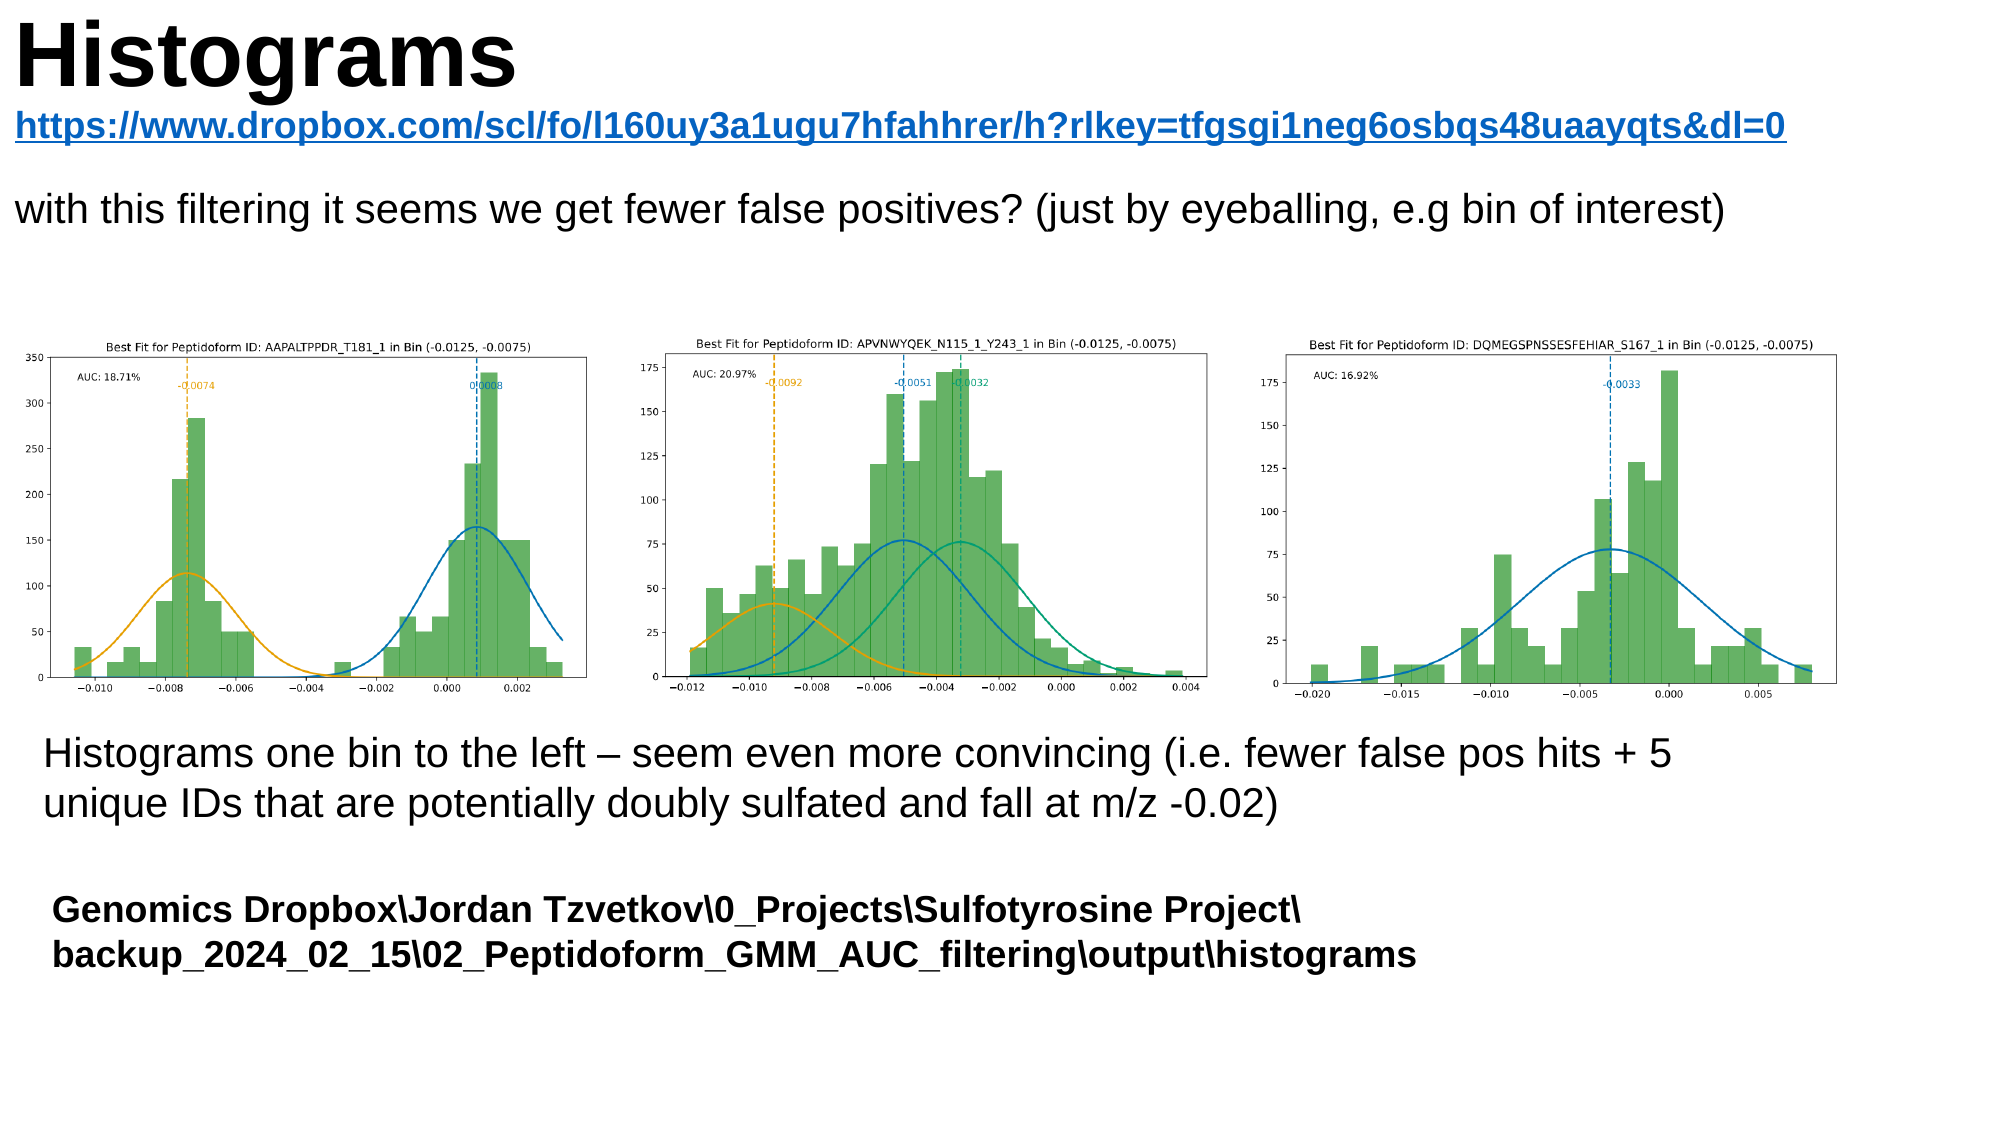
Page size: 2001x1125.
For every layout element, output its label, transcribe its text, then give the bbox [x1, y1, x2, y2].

picture [0, 323, 595, 702]
text_box Histograms https://www.dropbox.com/scl/fo/l160uy3a1ugu7hfahhrer/h?rlkey=tfgsgi1neg6osbqs48uaayqts&dl=0 with this filtering it seems we get fewer false positives? (just by eyeballing, e.g bin of interest) [0, 0, 1955, 218]
text_box Histograms one bin to the left – seem even more convincing (i.e. fewer false pos hits + 5 unique IDs that are potentially doubly sulfated and fall at m/z -0.02) [28, 717, 1820, 833]
picture [1249, 323, 1857, 702]
picture [614, 323, 1220, 702]
text_box Genomics Dropbox\Jordan Tzvetkov\0_Projects\Sulfotyrosine Project\backup_2024_02_15\02_Peptidoform_GMM_AUC_filtering\output\histograms [37, 877, 1797, 982]
